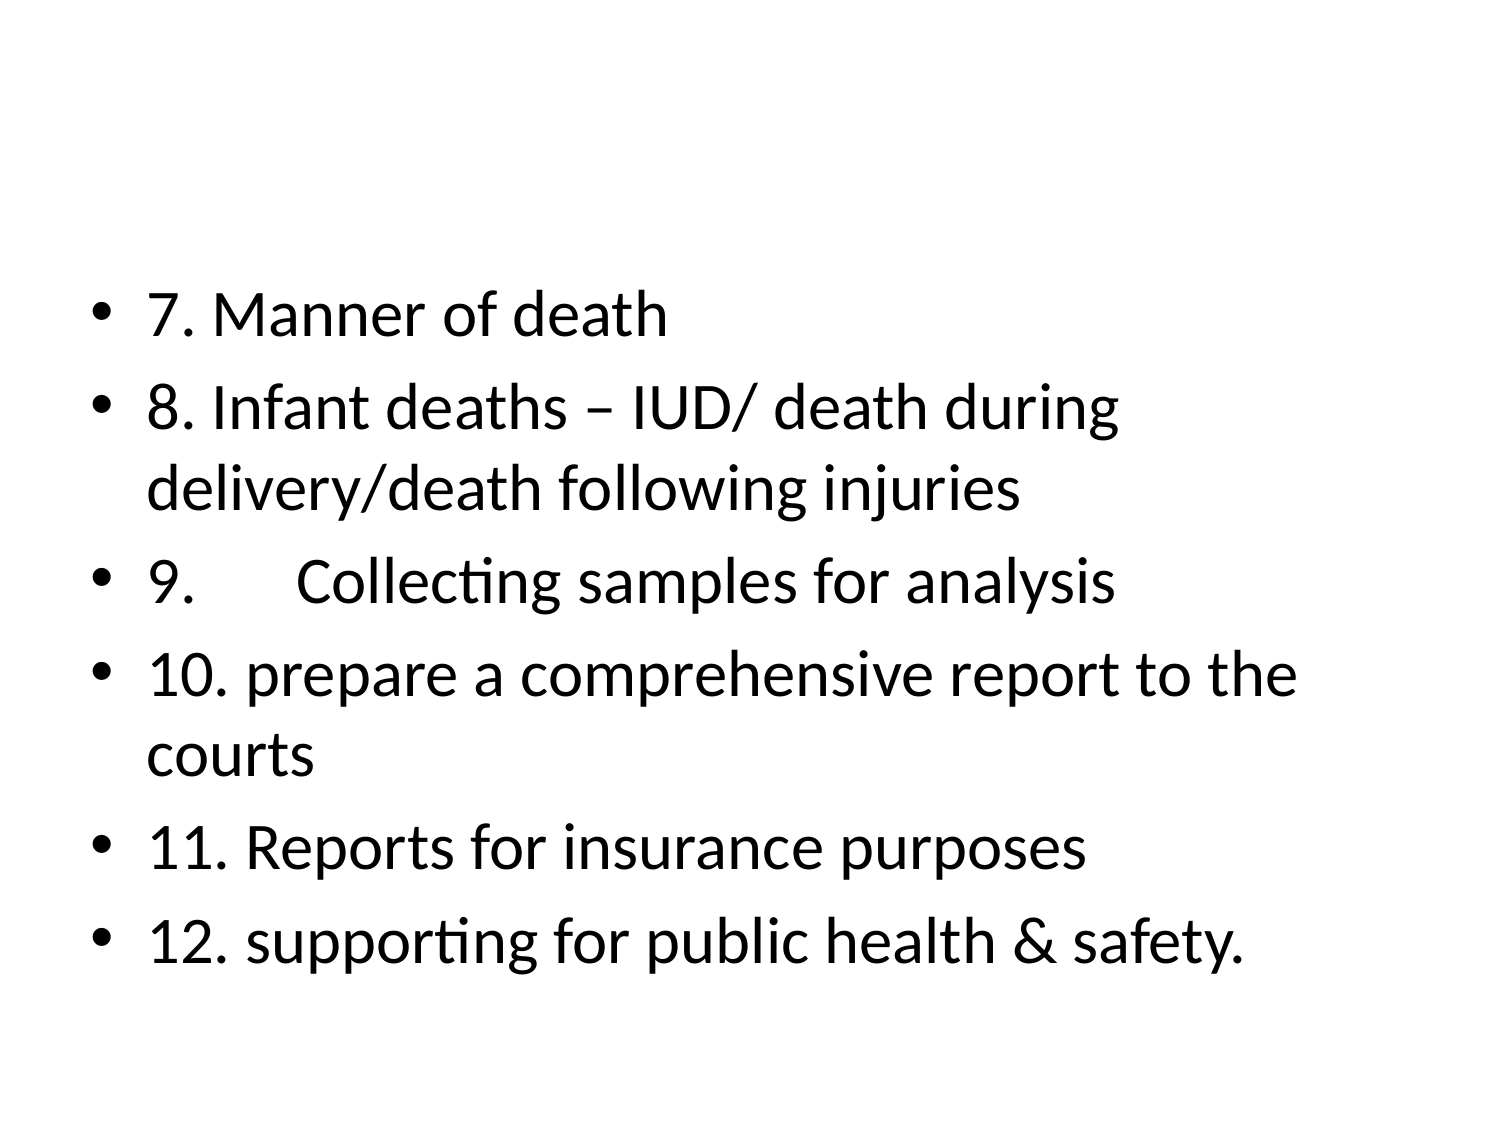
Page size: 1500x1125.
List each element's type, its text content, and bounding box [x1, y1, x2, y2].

list 7. Manner of death 8. Infant deaths – IUD/ death during delivery/death following injuries 9. Collecting samples for analysis 10. prepare a comprehensive report to the courts 11. Reports for insurance purposes 12. supporting for public health & safety. [75, 262, 1425, 1005]
